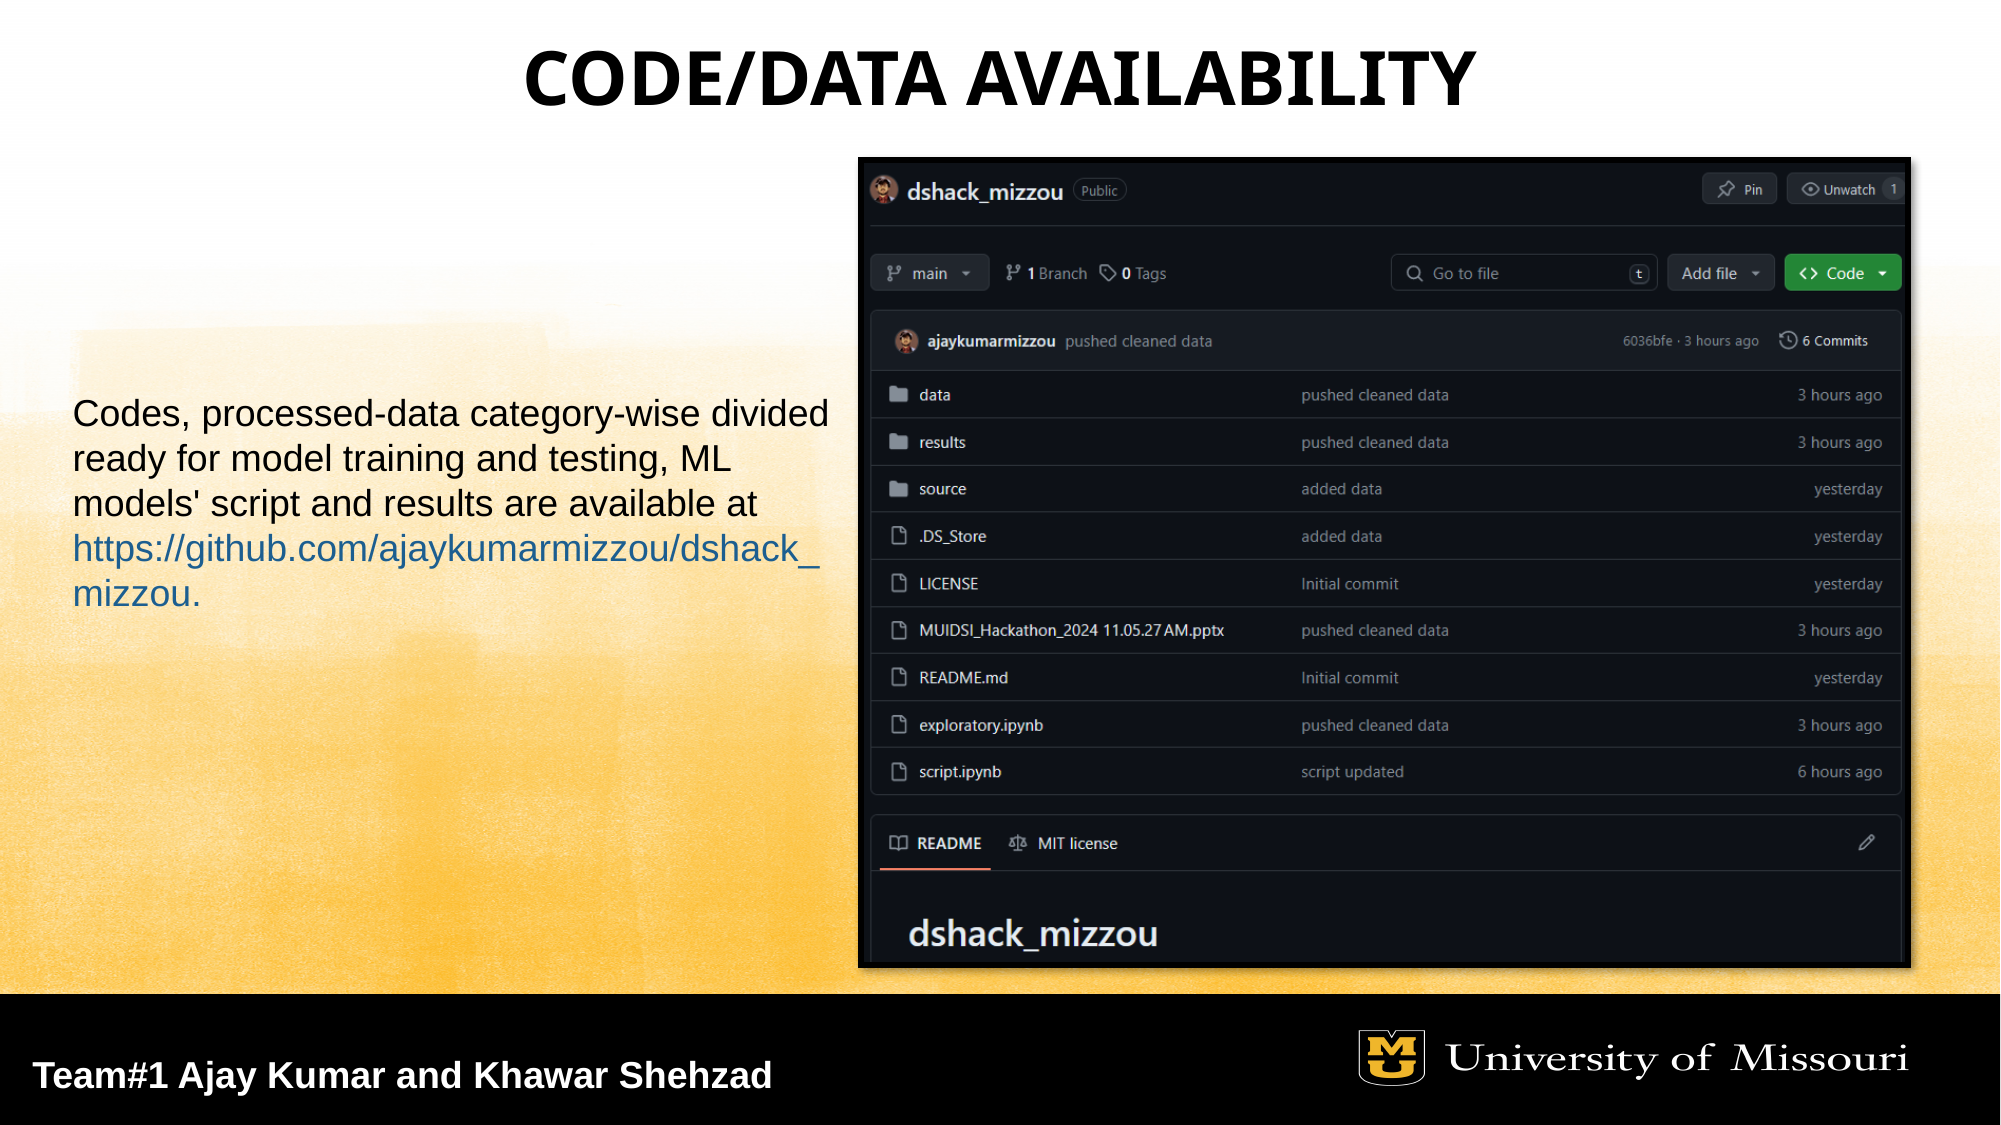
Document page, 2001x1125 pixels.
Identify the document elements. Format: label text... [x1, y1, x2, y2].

text_box Team#1 Ajay Kumar and Khawar Shehzad [17, 1043, 804, 1104]
picture [0, 0, 2000, 994]
text_box Codes, processed-data category-wise divided ready for model training and testing, ML models' script and results are available at https://github.com/ajaykumarmizzou/dshack_mizzou. [57, 381, 863, 622]
picture [1337, 1014, 1930, 1102]
title Code/data availability [152, 20, 1848, 141]
